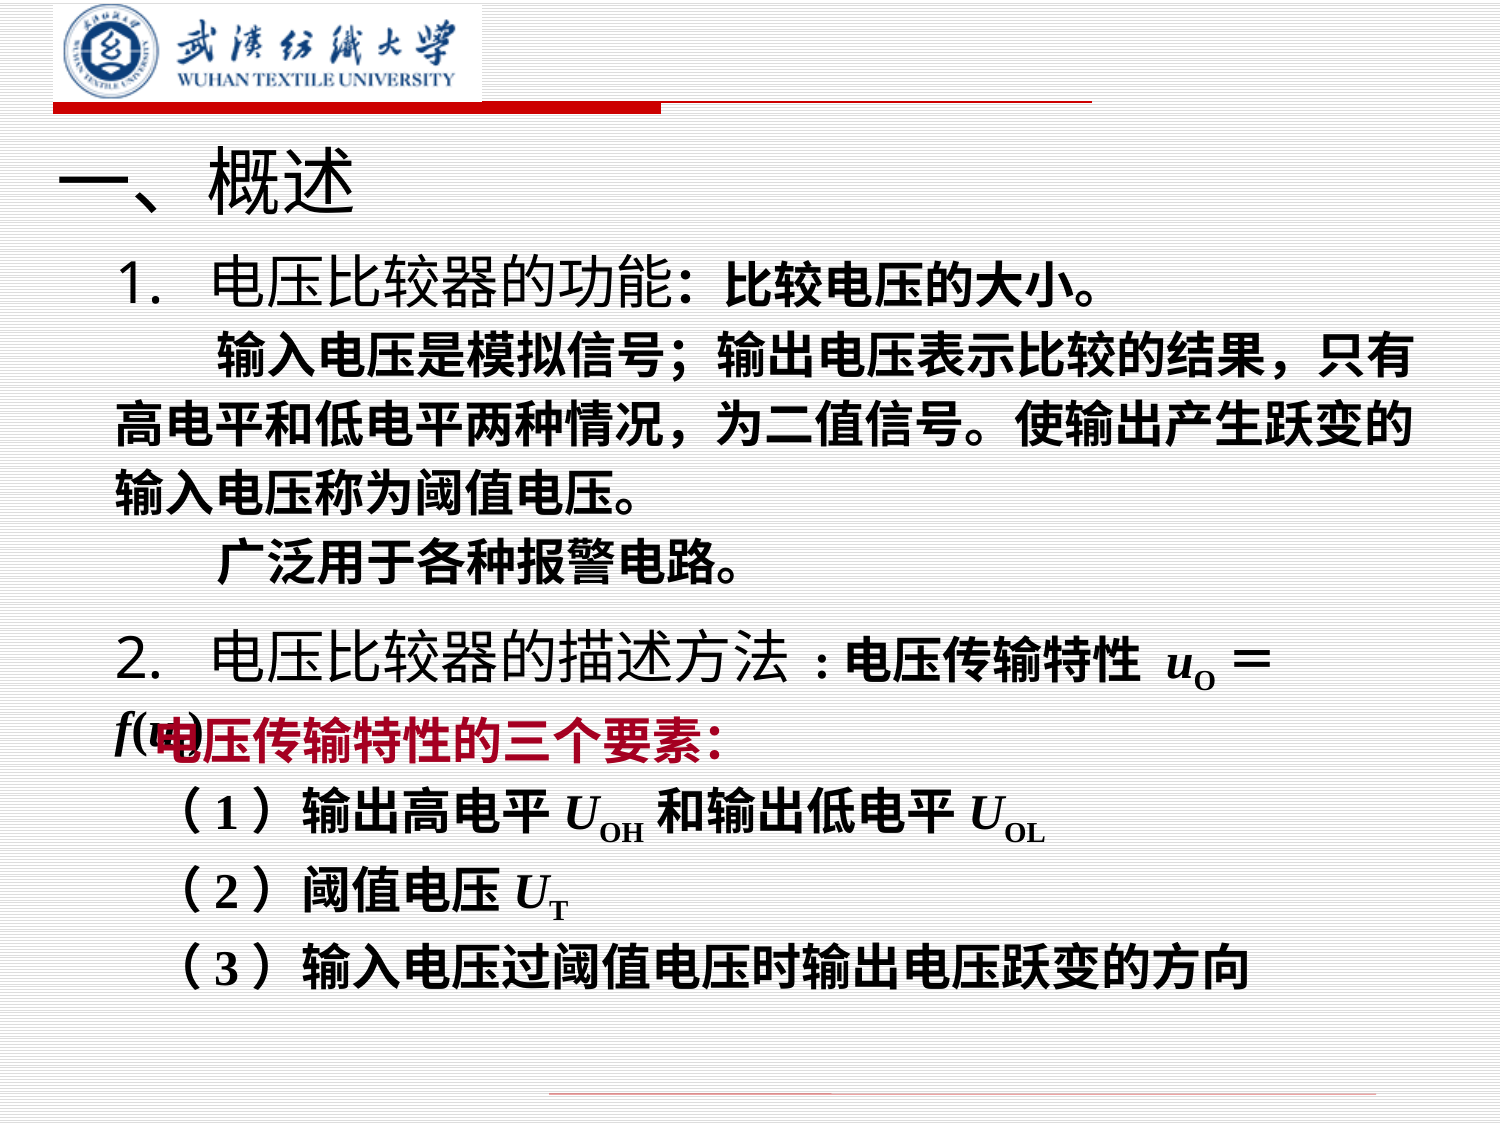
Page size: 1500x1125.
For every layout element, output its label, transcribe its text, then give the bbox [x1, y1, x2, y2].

title 一、概述 [40, 136, 656, 232]
text_box 电压传输特性的三个要素： （1）输出高电平UOH和输出低电平UOL （2）阈值电压UT （3）输入电压过阈值电压时输出电压跃变的方向 [137, 693, 1363, 1003]
text_box 1. 电压比较器的功能：比较电压的大小。 输入电压是模拟信号；输出电压表示比较的结果，只有高电平和低电平两种情况，为二值信号。使输出产生跃变的输入电压称为阈值电压。 广泛用于各种报警电路。 [99, 237, 1447, 599]
picture [53, 4, 482, 102]
text_box 2. 电压比较器的描述方法 :电压传输特性 uO＝f(uI) [99, 612, 1375, 773]
